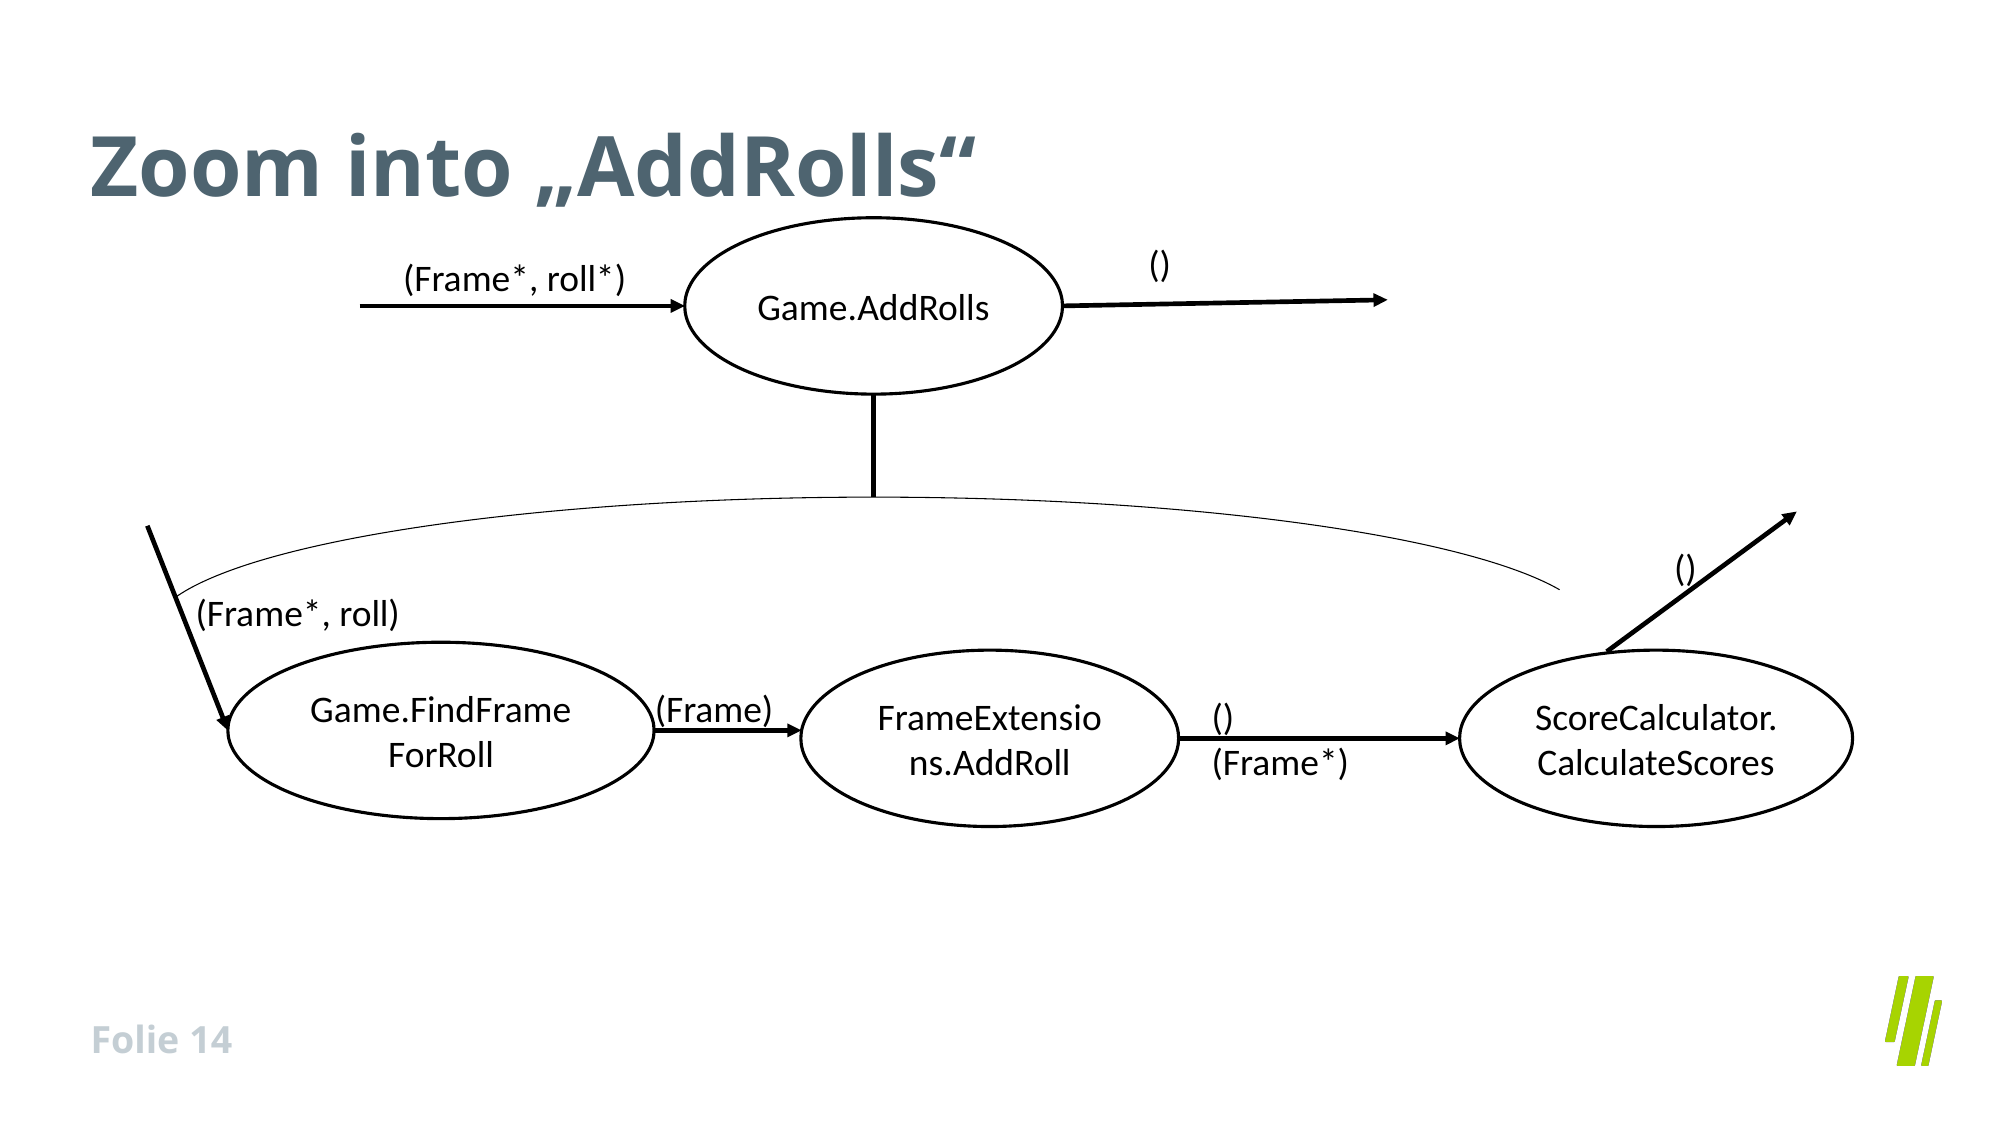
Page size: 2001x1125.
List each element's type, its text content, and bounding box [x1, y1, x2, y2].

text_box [151, 393, 1596, 766]
text_box Game.AddRolls [684, 217, 1063, 393]
title Zoom into „AddRolls“ [75, 83, 1925, 255]
slide_number Folie 14 [75, 1015, 526, 1075]
text_box FrameExtensions.AddRoll [810, 766, 1170, 827]
picture [1885, 976, 1942, 1066]
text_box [1606, 511, 1797, 652]
text_box ScoreCalculator.CalculateScores [1500, 652, 1853, 827]
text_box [147, 525, 480, 731]
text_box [359, 246, 685, 308]
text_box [640, 677, 822, 738]
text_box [1062, 232, 1388, 306]
text_box Game.FindFrameForRoll [246, 766, 636, 819]
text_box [1178, 685, 1516, 792]
